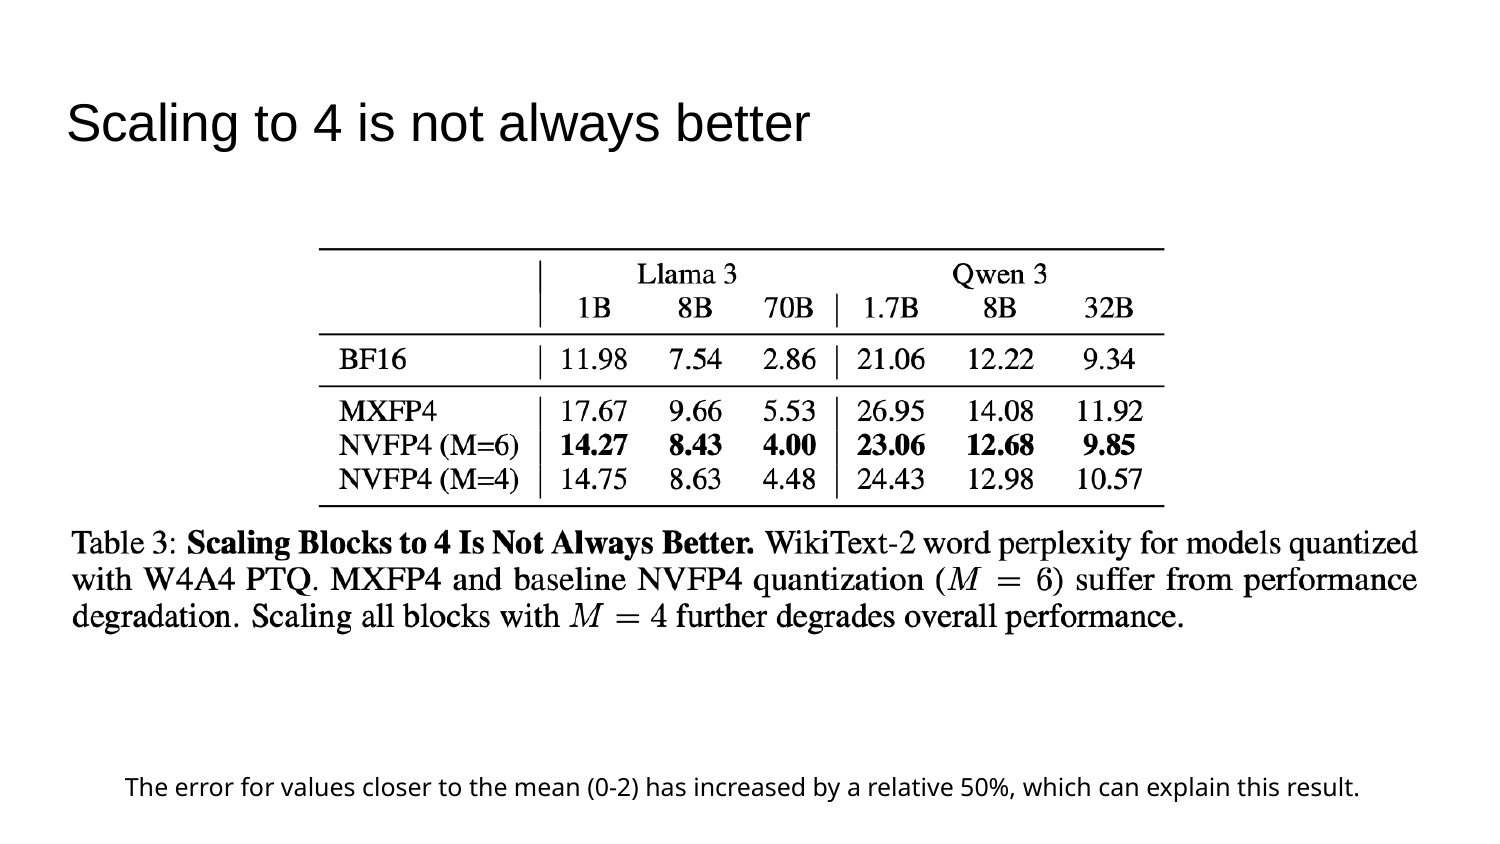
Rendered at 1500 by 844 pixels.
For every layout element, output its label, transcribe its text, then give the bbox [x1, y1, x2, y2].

picture [24, 179, 1476, 665]
title Scaling to 4 is not always better [51, 72, 1449, 167]
title The error for values closer to the mean (0-2) has increased by a relative 50%, which can explain this result. [25, 756, 1475, 820]
